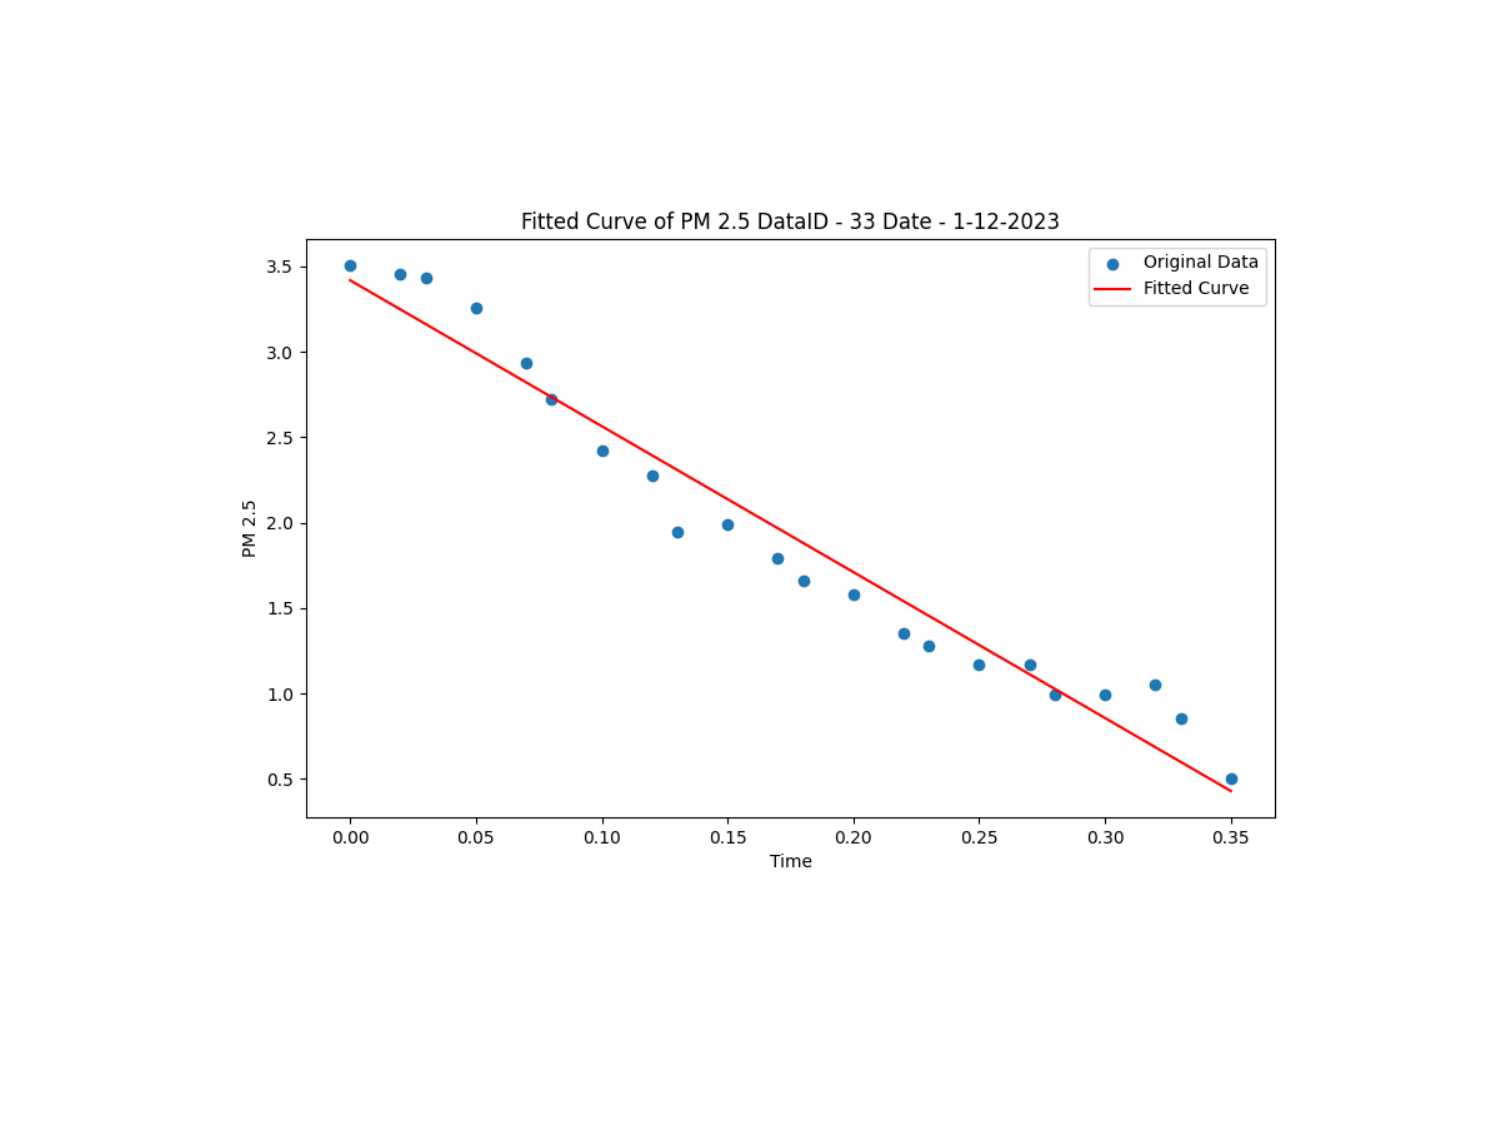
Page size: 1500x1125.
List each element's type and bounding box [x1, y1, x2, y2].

picture [149, 149, 1401, 901]
